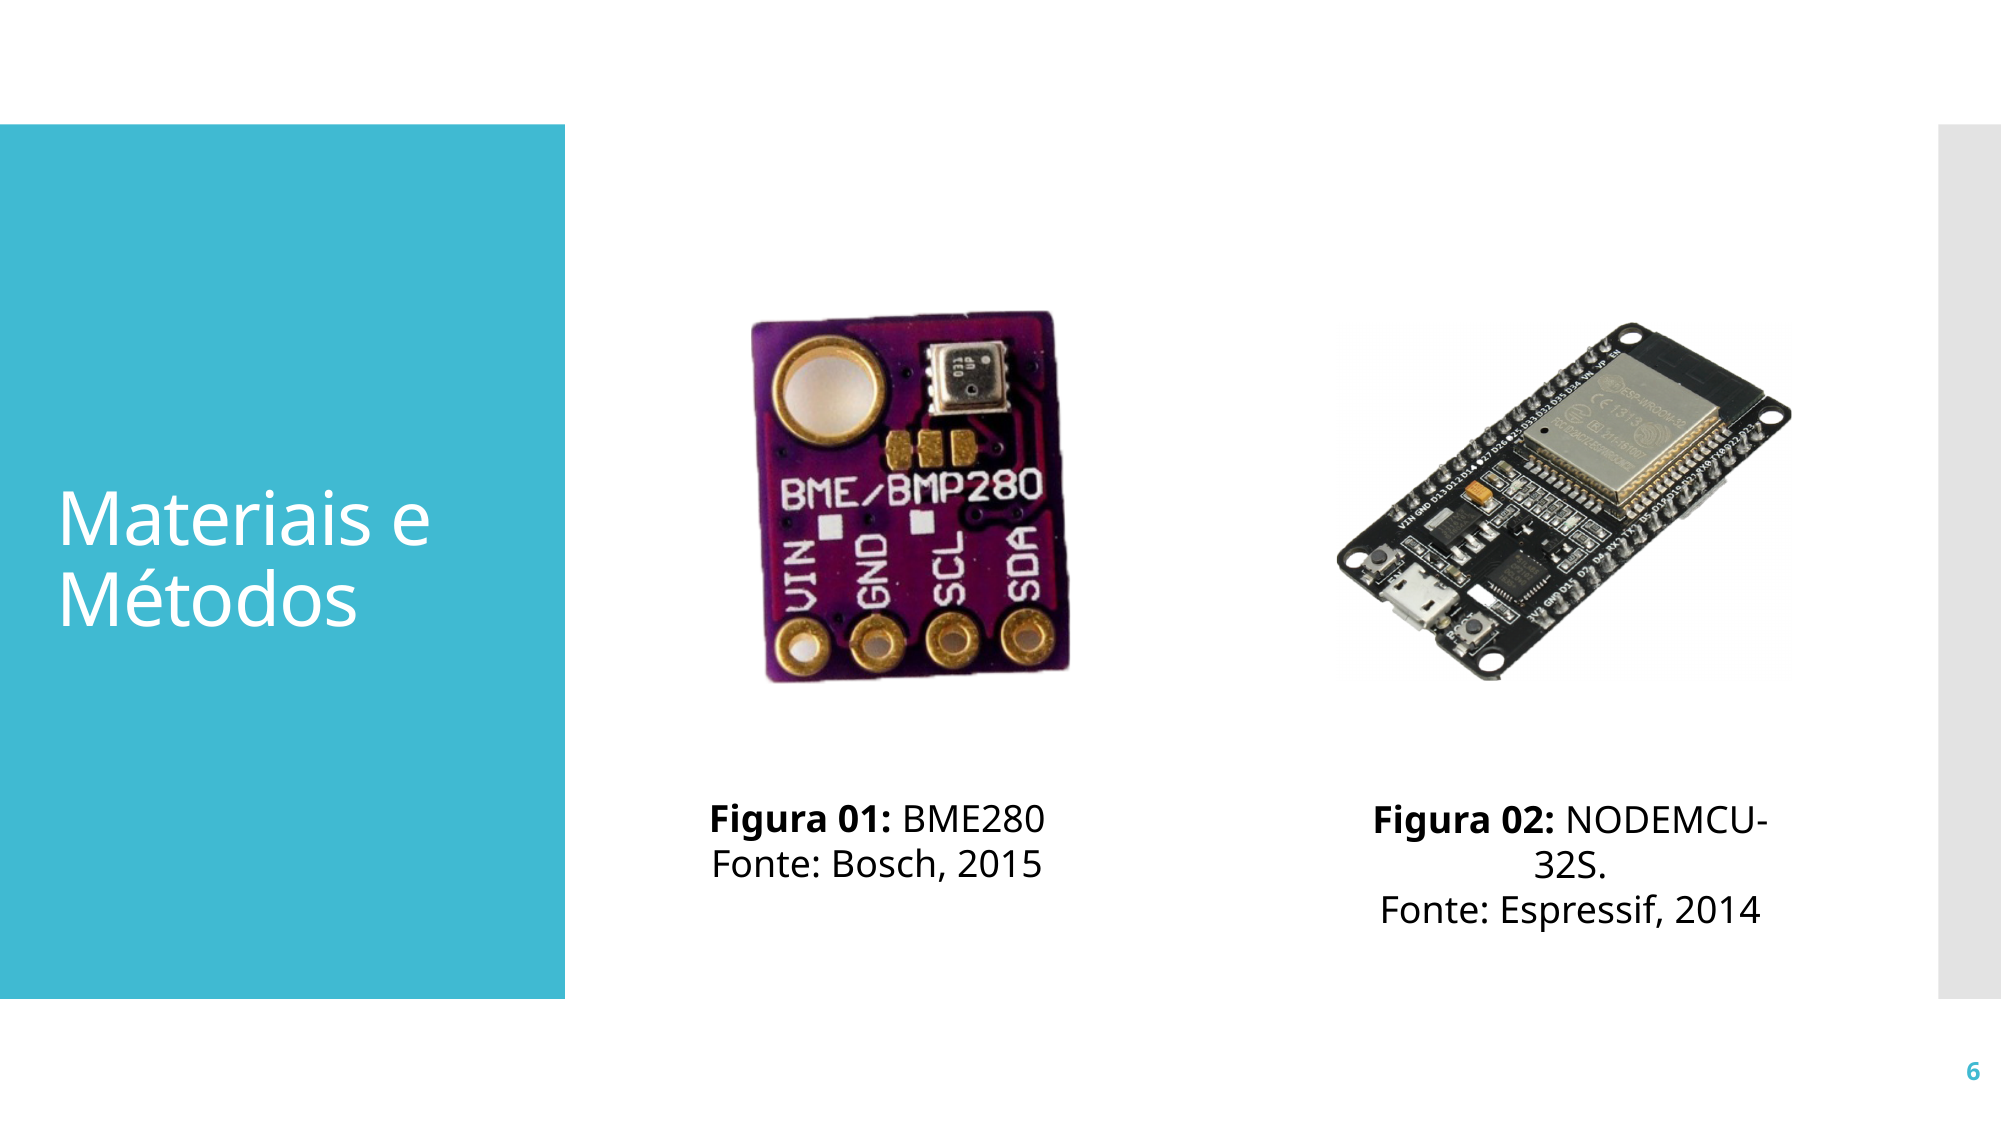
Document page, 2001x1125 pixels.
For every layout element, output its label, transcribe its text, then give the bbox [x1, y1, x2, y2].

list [750, 310, 1071, 684]
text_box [1336, 322, 1792, 681]
text_box Figura 01: BME280 Fonte: Bosch, 2015 [684, 787, 1071, 893]
slide_number 6 [1744, 1042, 1996, 1103]
text_box Figura 02: NODEMCU-32S. Fonte: Espressif, 2014 [1336, 788, 1805, 939]
title Materiais e Métodos [41, 184, 525, 940]
